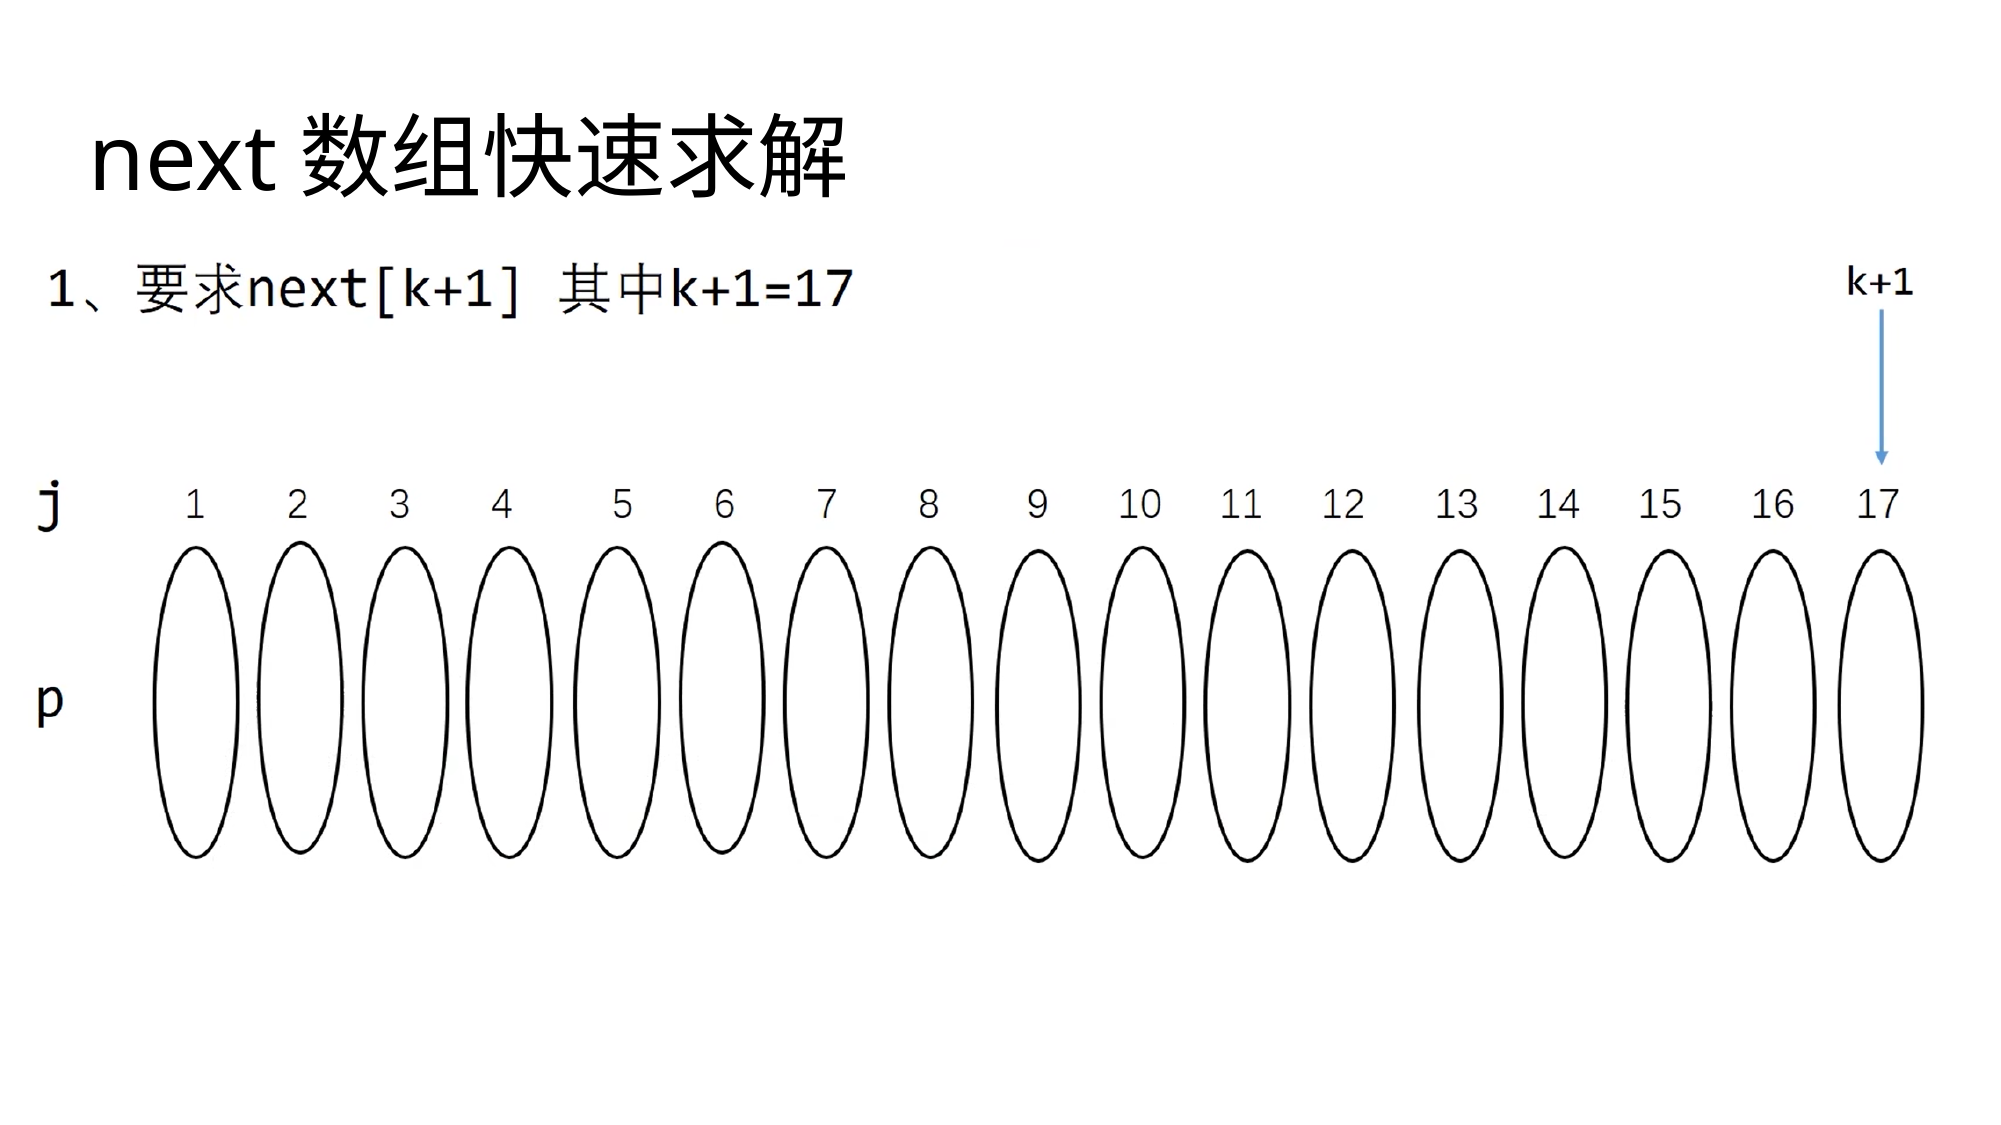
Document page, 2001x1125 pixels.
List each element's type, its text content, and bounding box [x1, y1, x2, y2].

picture [0, 239, 2000, 886]
title next数组快速求解 [73, 52, 1799, 239]
